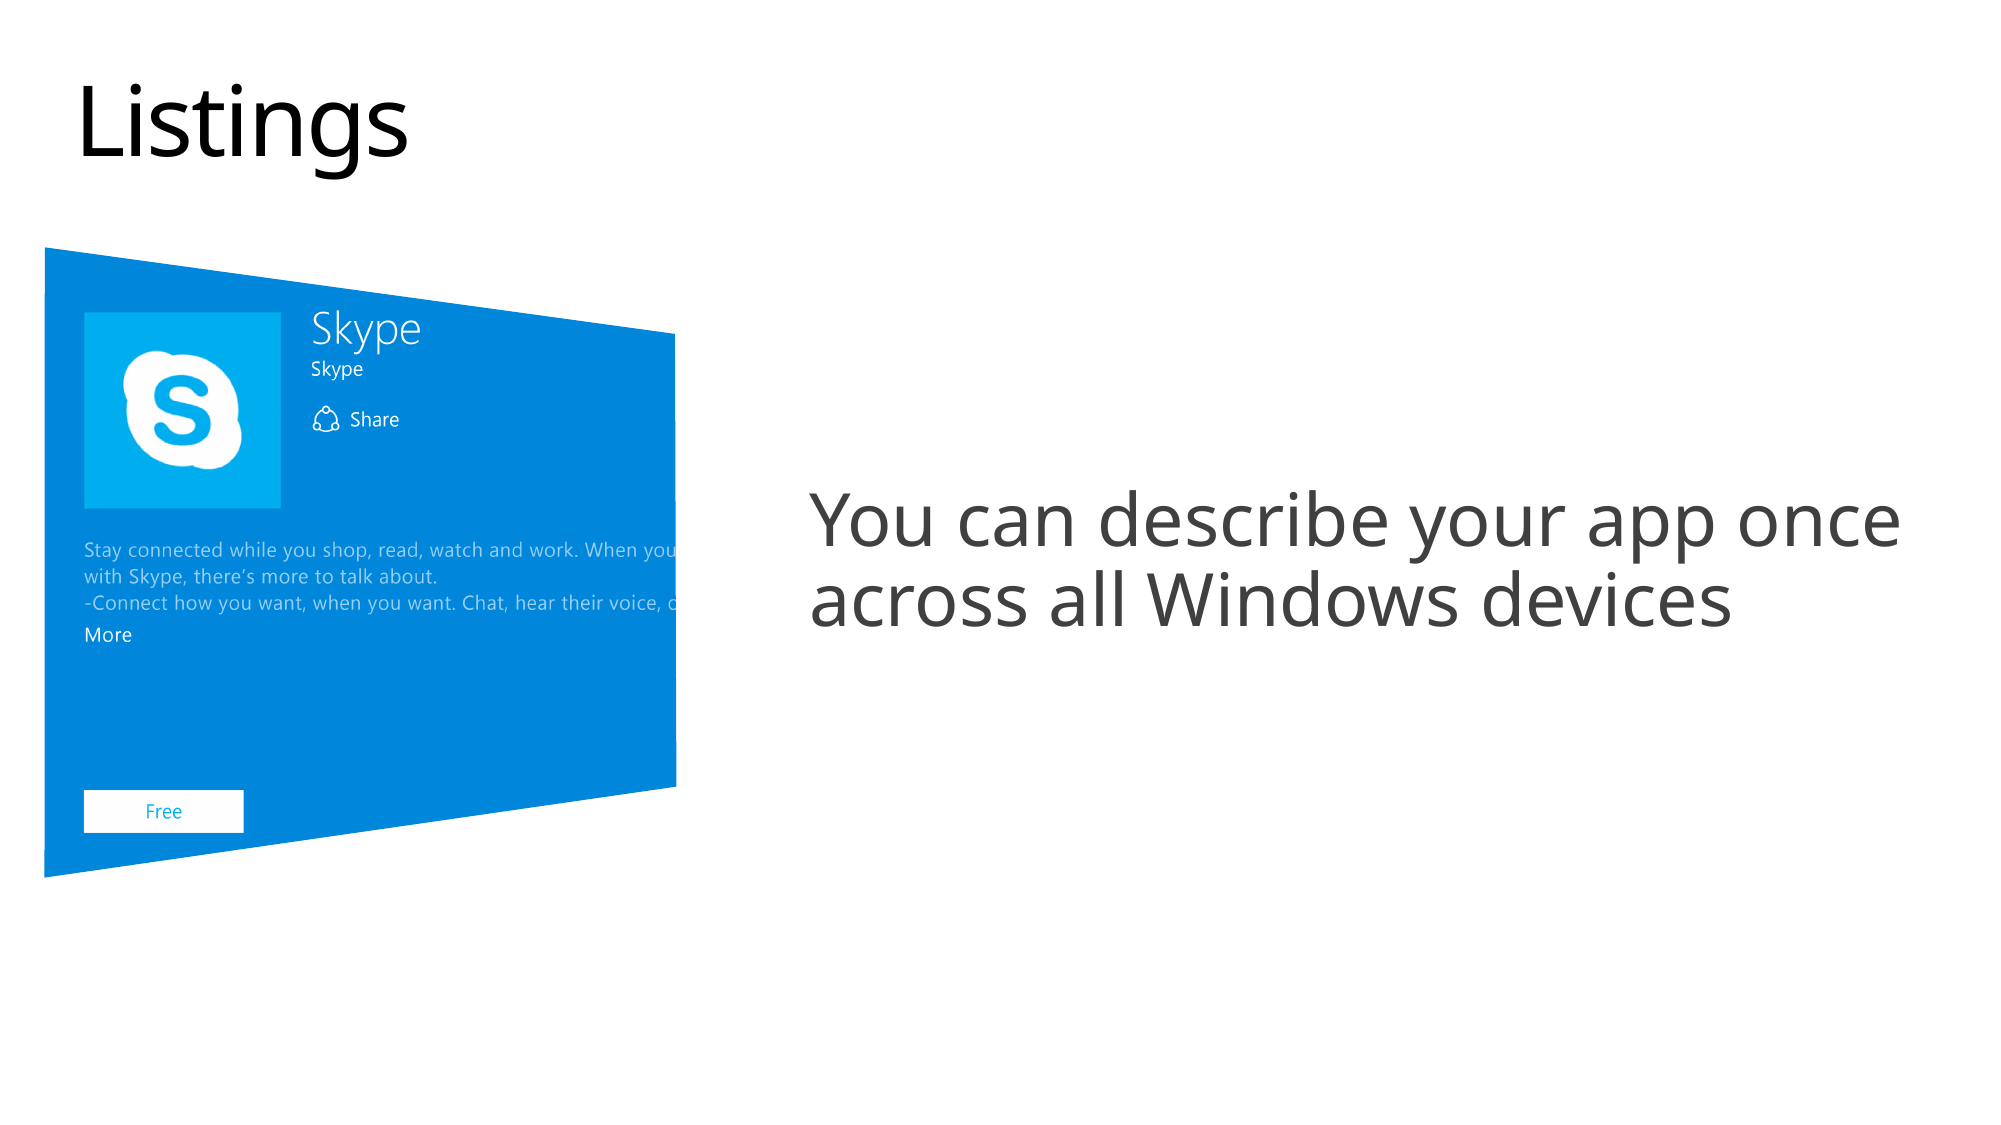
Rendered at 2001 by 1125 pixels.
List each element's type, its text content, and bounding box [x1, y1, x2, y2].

picture [44, 247, 677, 878]
list You can describe your app once across all Windows devices [779, 488, 1956, 636]
list Listings [44, 47, 1956, 195]
